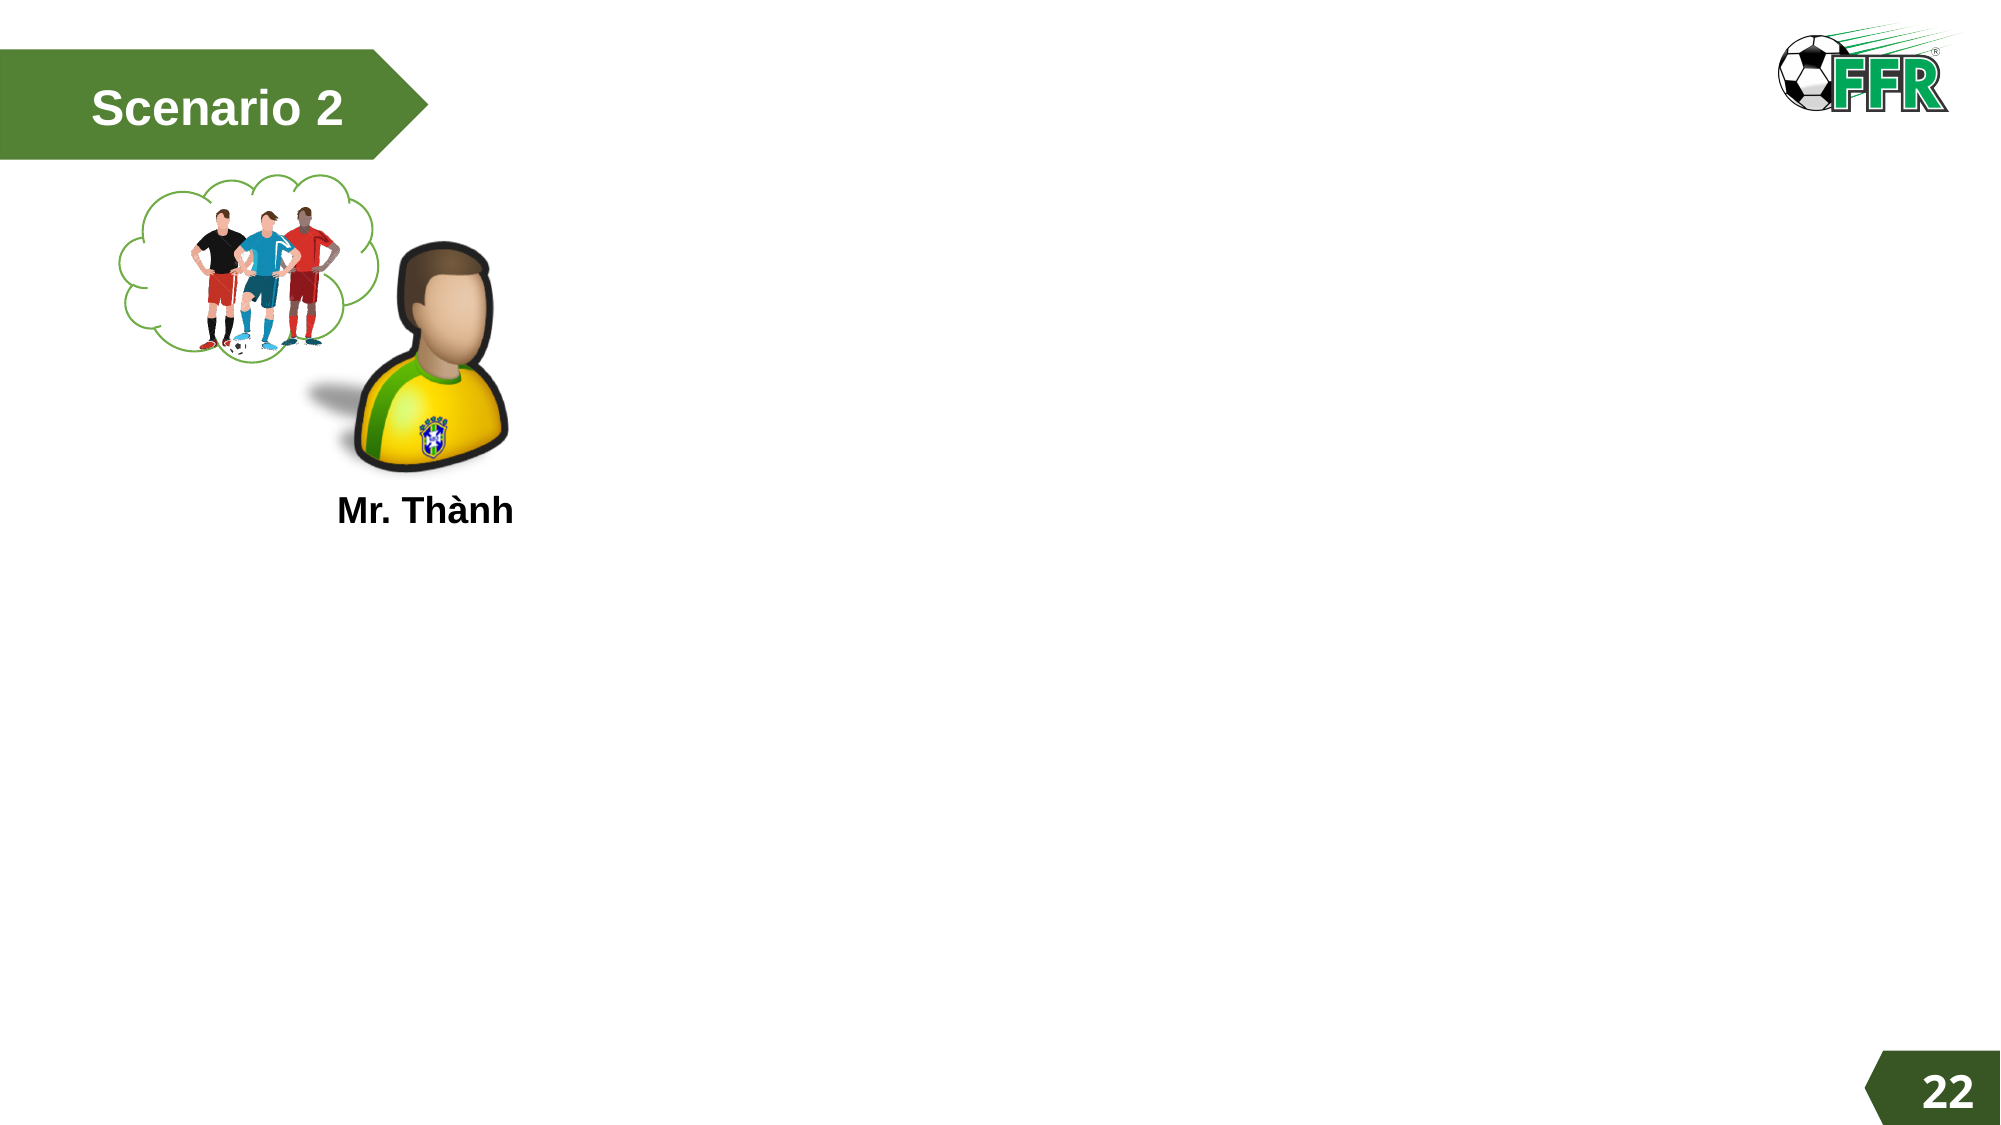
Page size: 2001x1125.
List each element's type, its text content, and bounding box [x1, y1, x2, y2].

picture [183, 199, 531, 480]
picture [1778, 21, 1969, 113]
text_box [1863, 1049, 2000, 1125]
text_box Mr. Thành [322, 480, 530, 539]
text_box [118, 174, 373, 352]
text_box Scenario 2 [76, 34, 504, 184]
text_box [0, 49, 76, 160]
text_box [234, 360, 269, 364]
text_box 22 [1896, 1054, 1990, 1125]
